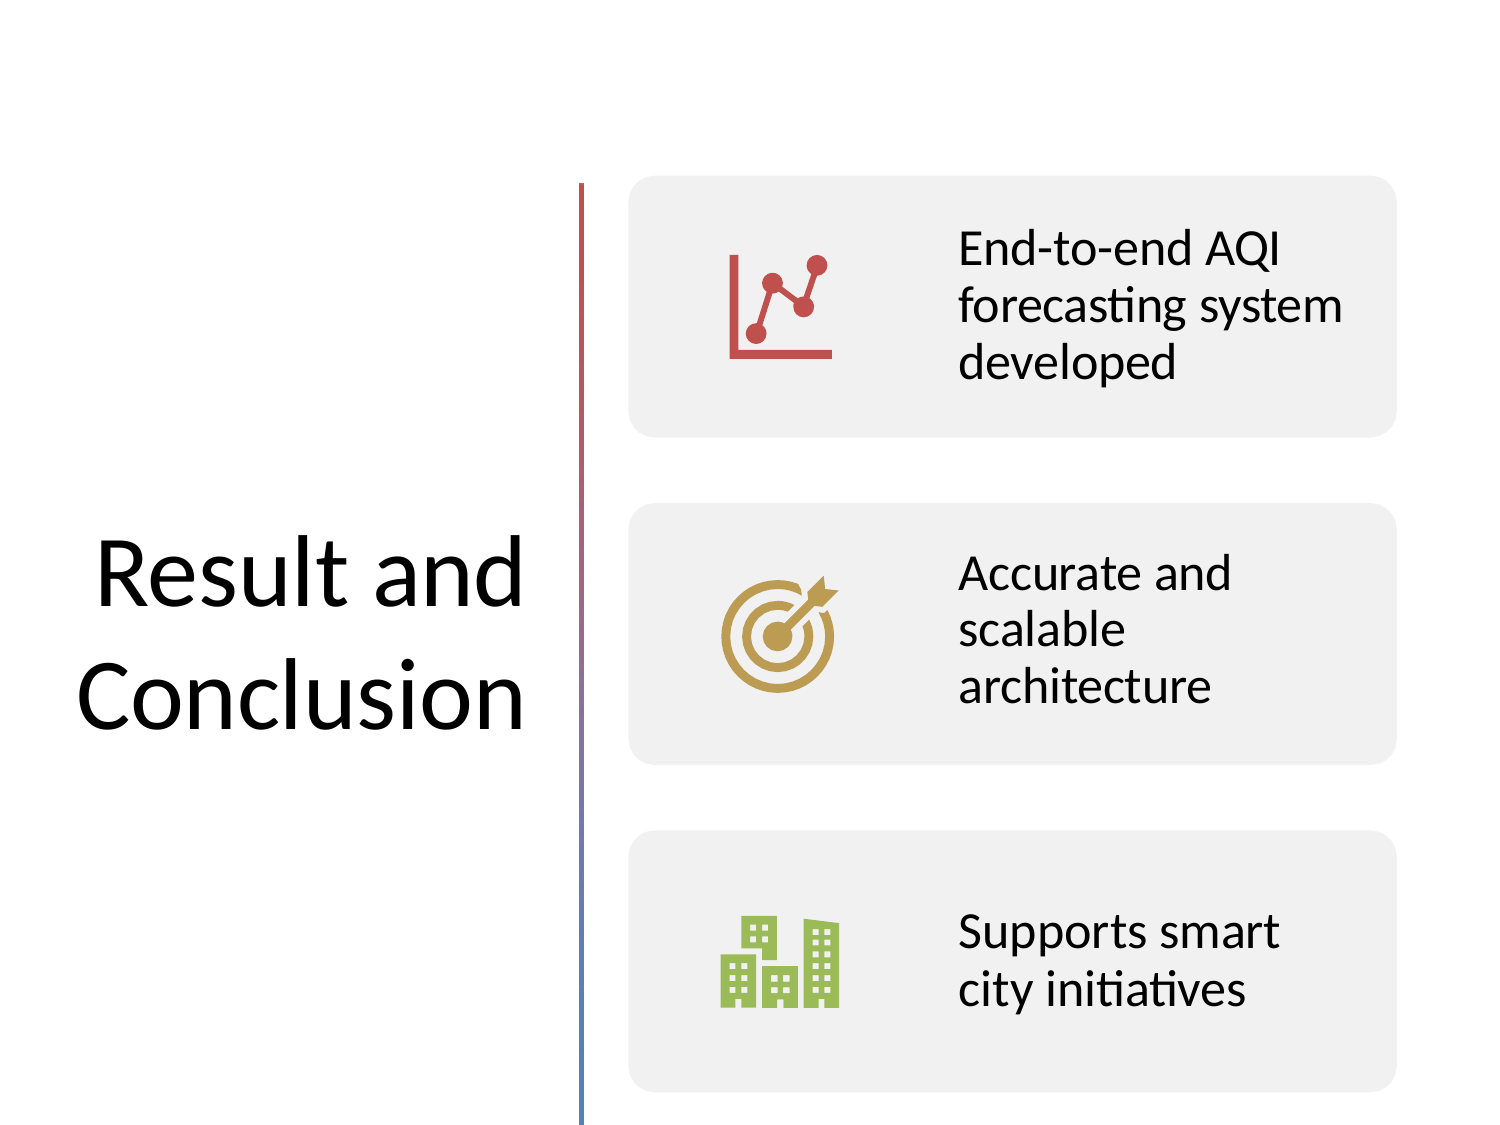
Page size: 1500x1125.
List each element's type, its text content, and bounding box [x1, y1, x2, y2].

text_box Result and Conclusion [73, 502, 532, 750]
picture [579, 183, 585, 1125]
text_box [628, 502, 1398, 766]
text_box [628, 175, 1398, 438]
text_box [628, 830, 1398, 1093]
